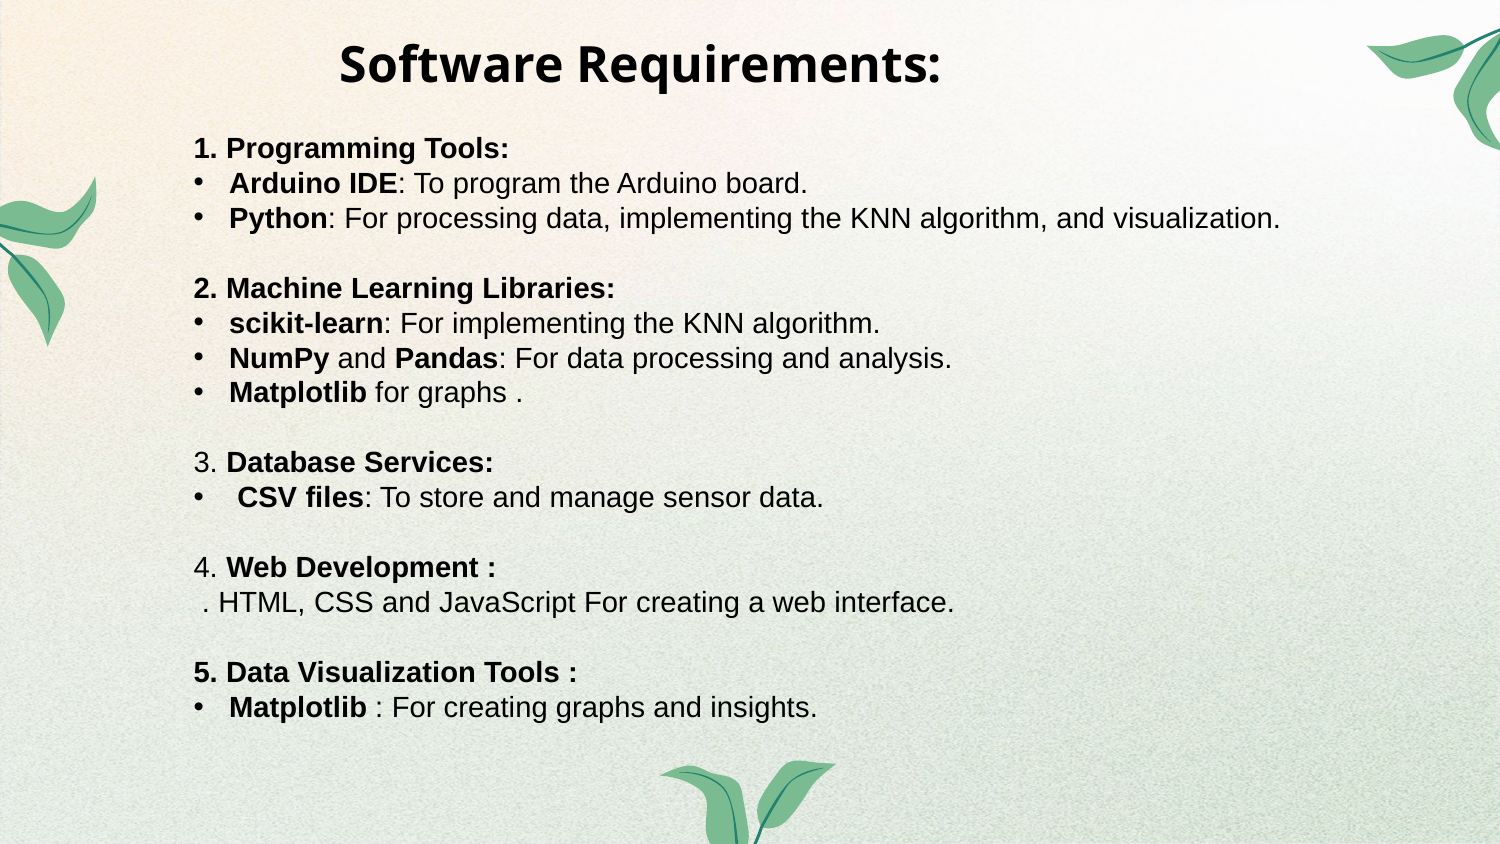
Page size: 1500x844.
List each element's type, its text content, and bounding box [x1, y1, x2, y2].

text_box 1. Programming Tools: Arduino IDE: To program the Arduino board. Python: For processing data, implementing the KNN algorithm, and visualization. 2. Machine Learning Libraries: scikit-learn: For implementing the KNN algorithm. NumPy and Pandas: For data processing and analysis. Matplotlib for graphs . 3. Database Services: CSV files: To store and manage sensor data. 4. Web Development : . HTML, CSS and JavaScript For creating a web interface. 5. Data Visualization Tools : Matplotlib : For creating graphs and insights. [178, 121, 1321, 836]
subtitle Software Requirements: [325, 42, 1346, 108]
